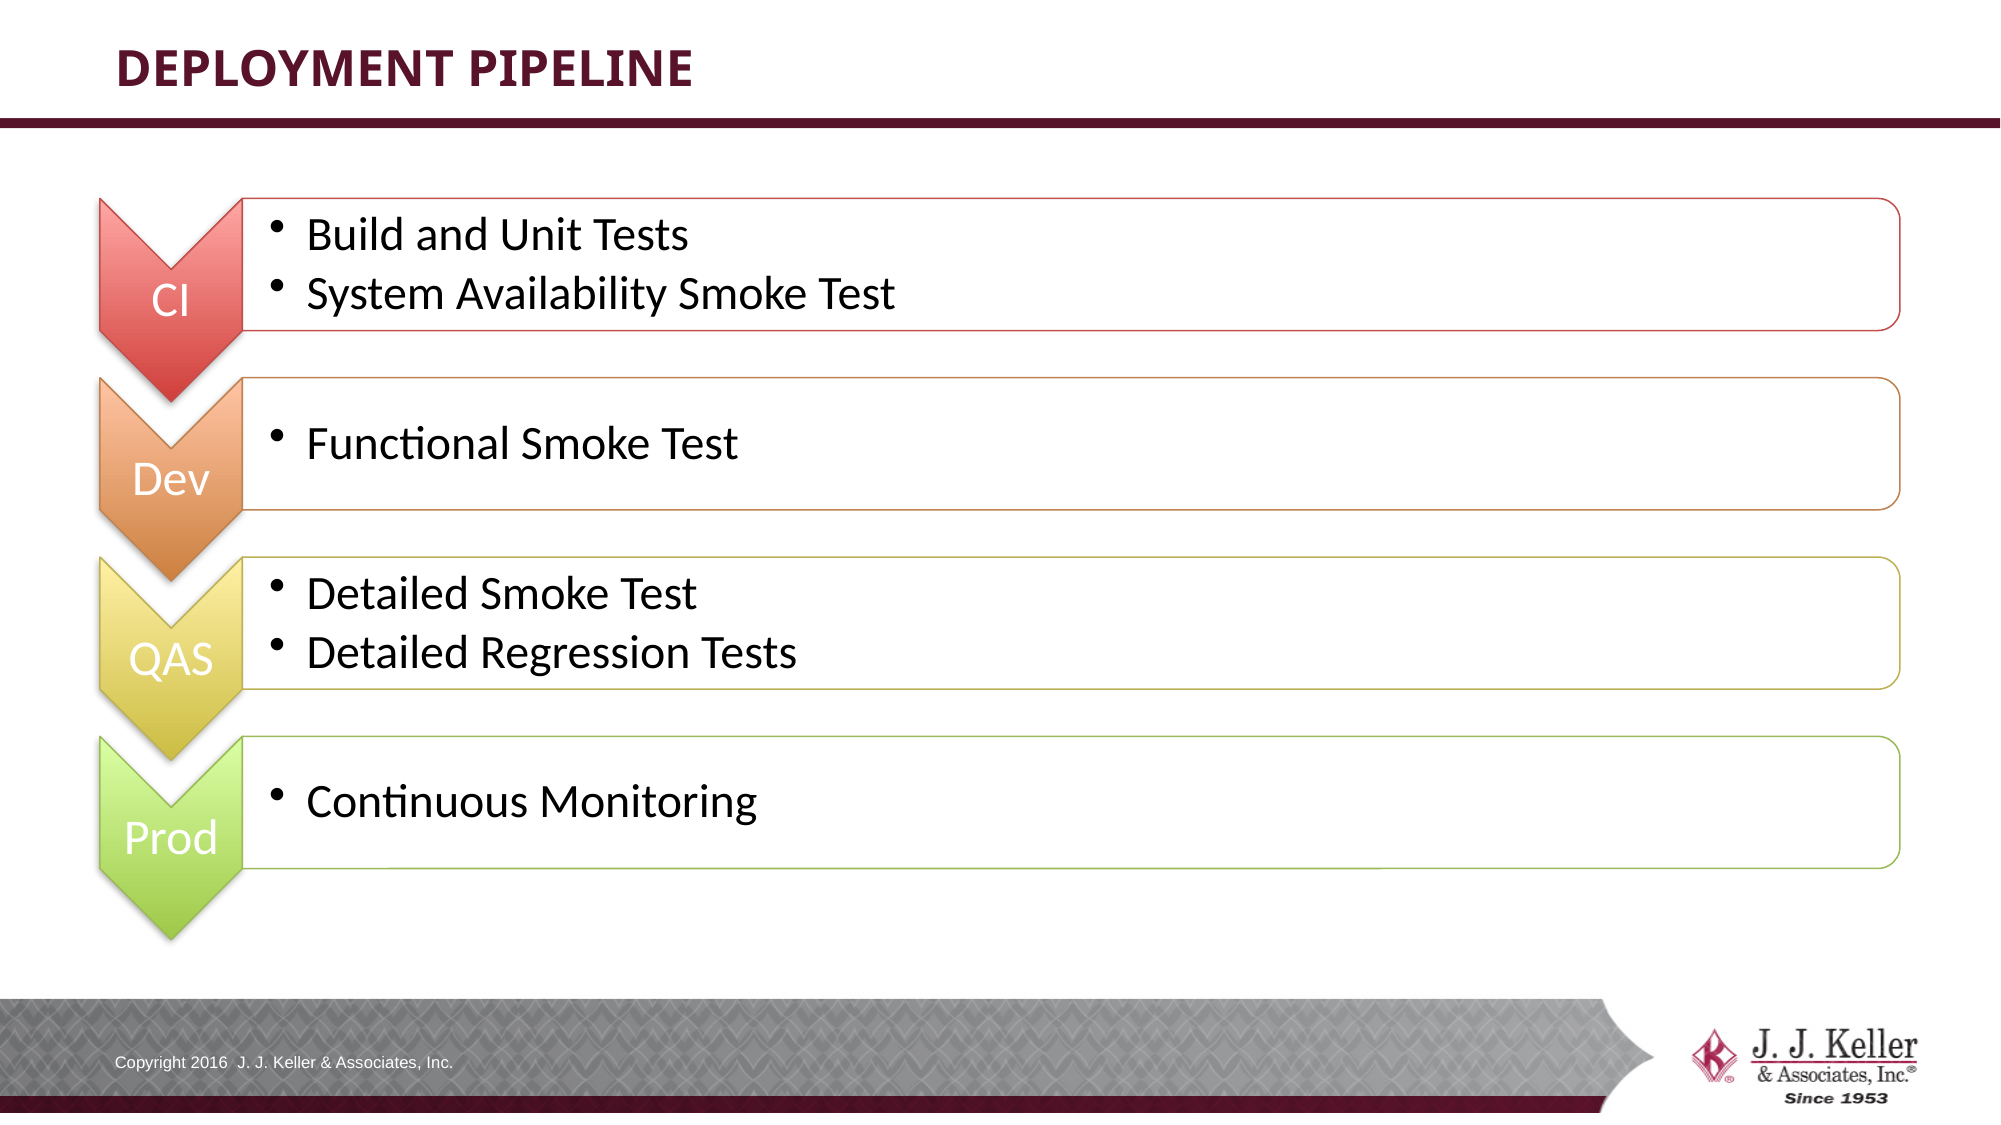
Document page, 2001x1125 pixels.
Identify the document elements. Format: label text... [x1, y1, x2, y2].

title Deployment Pipeline [99, 4, 1900, 128]
picture [0, 0, 2001, 1125]
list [99, 197, 1901, 941]
